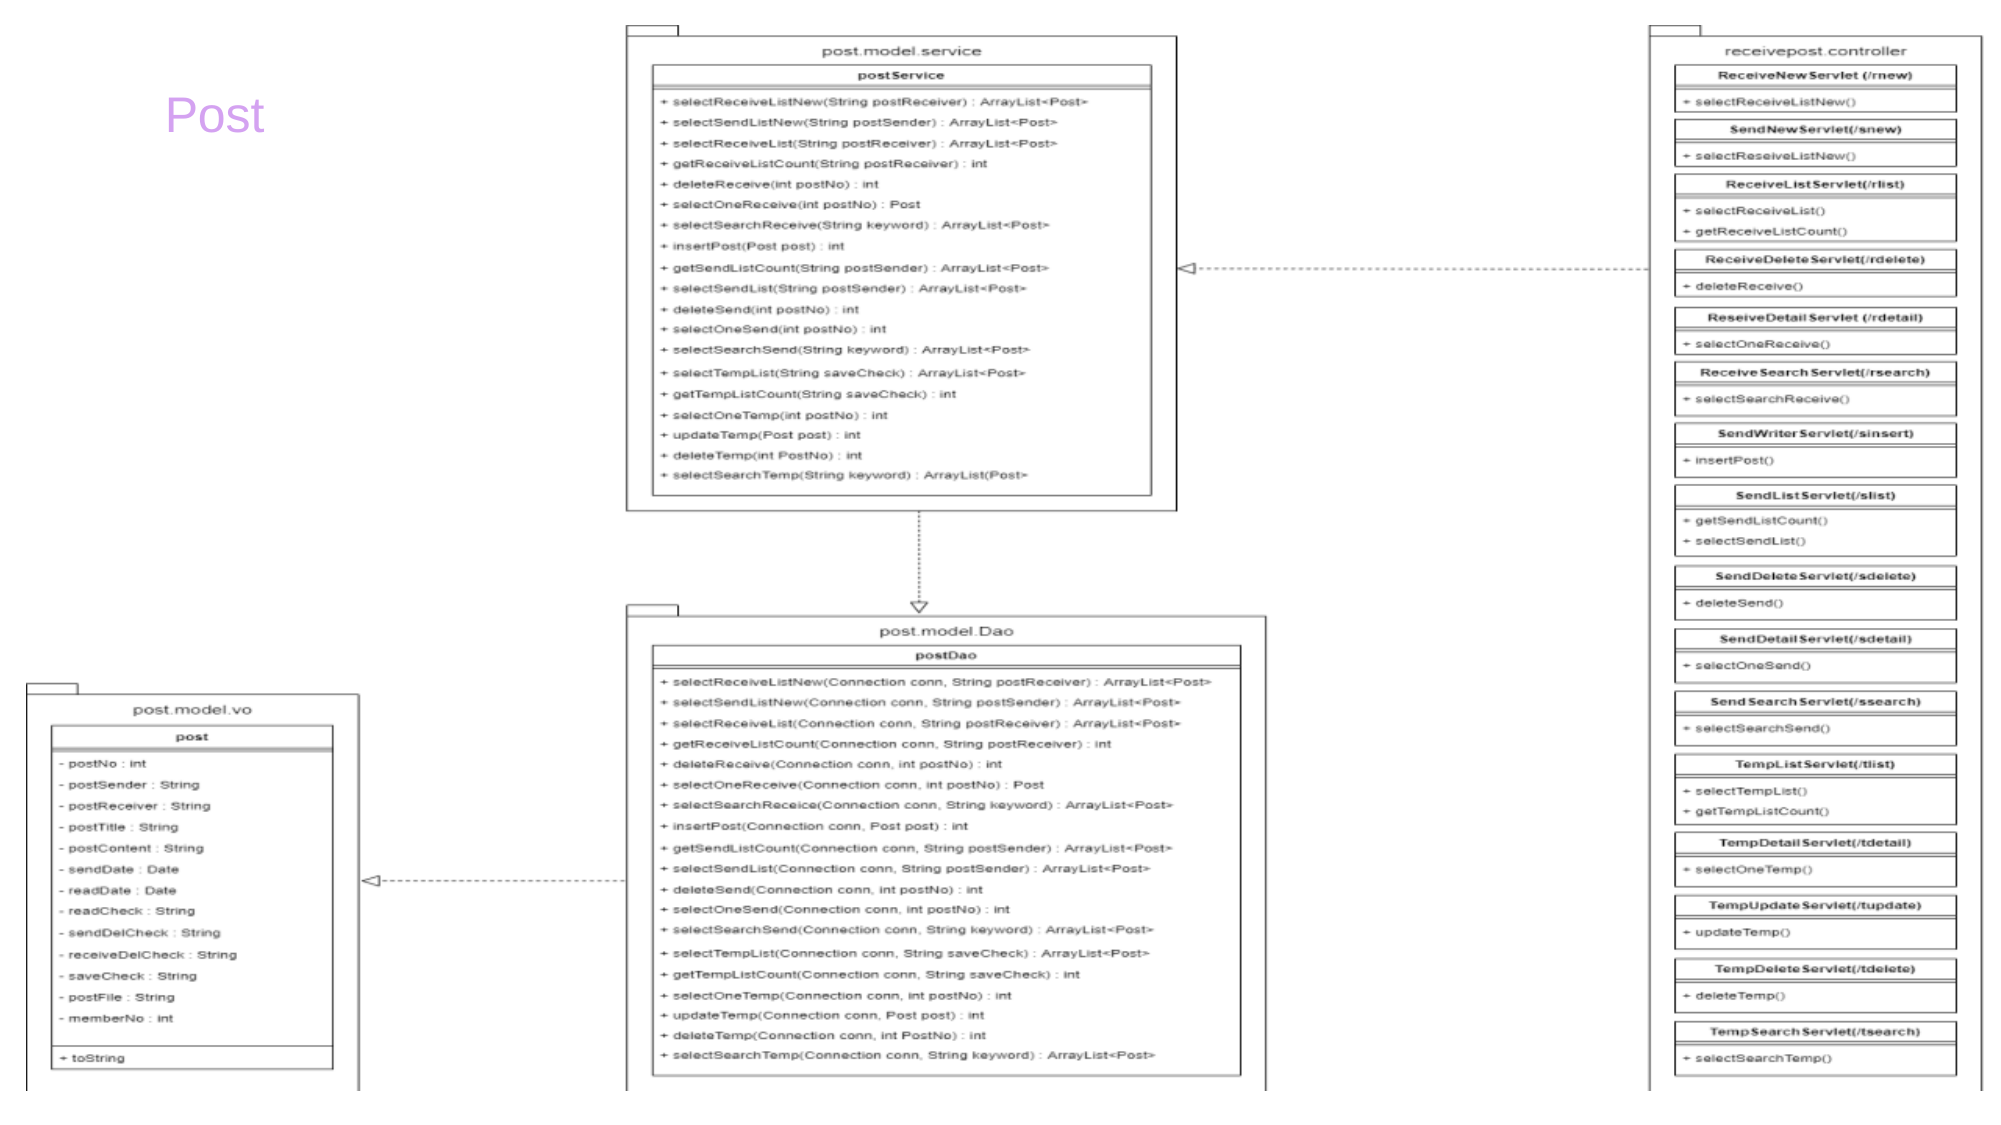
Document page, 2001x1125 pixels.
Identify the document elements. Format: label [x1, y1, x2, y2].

text_box [26, 25, 1985, 1091]
